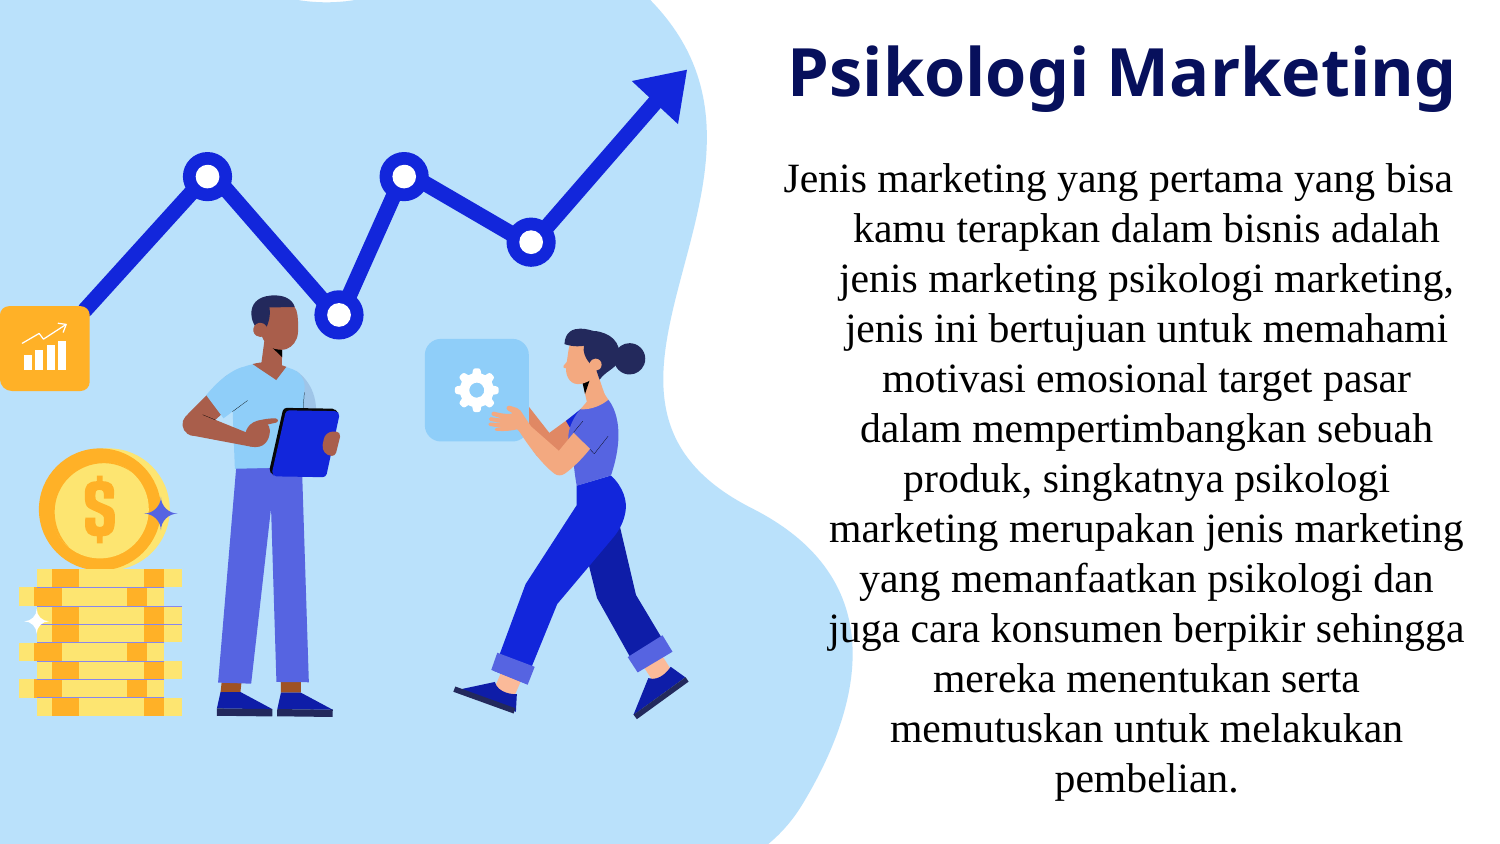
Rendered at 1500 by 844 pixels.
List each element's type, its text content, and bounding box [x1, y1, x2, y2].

subtitle Jenis marketing yang pertama yang bisa kamu terapkan dalam bisnis adalah jenis marketing psikologi marketing, jenis ini bertujuan untuk memahami motivasi emosional target pasar dalam mempertimbangkan sebuah produk, singkatnya psikologi marketing merupakan jenis marketing yang memanfaatkan psikologi dan juga cara konsumen berpikir sehingga mereka menentukan serta memutuskan untuk melakukan pembelian. [736, 135, 1483, 815]
title Psikologi Marketing [549, 15, 1472, 231]
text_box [0, 69, 689, 720]
